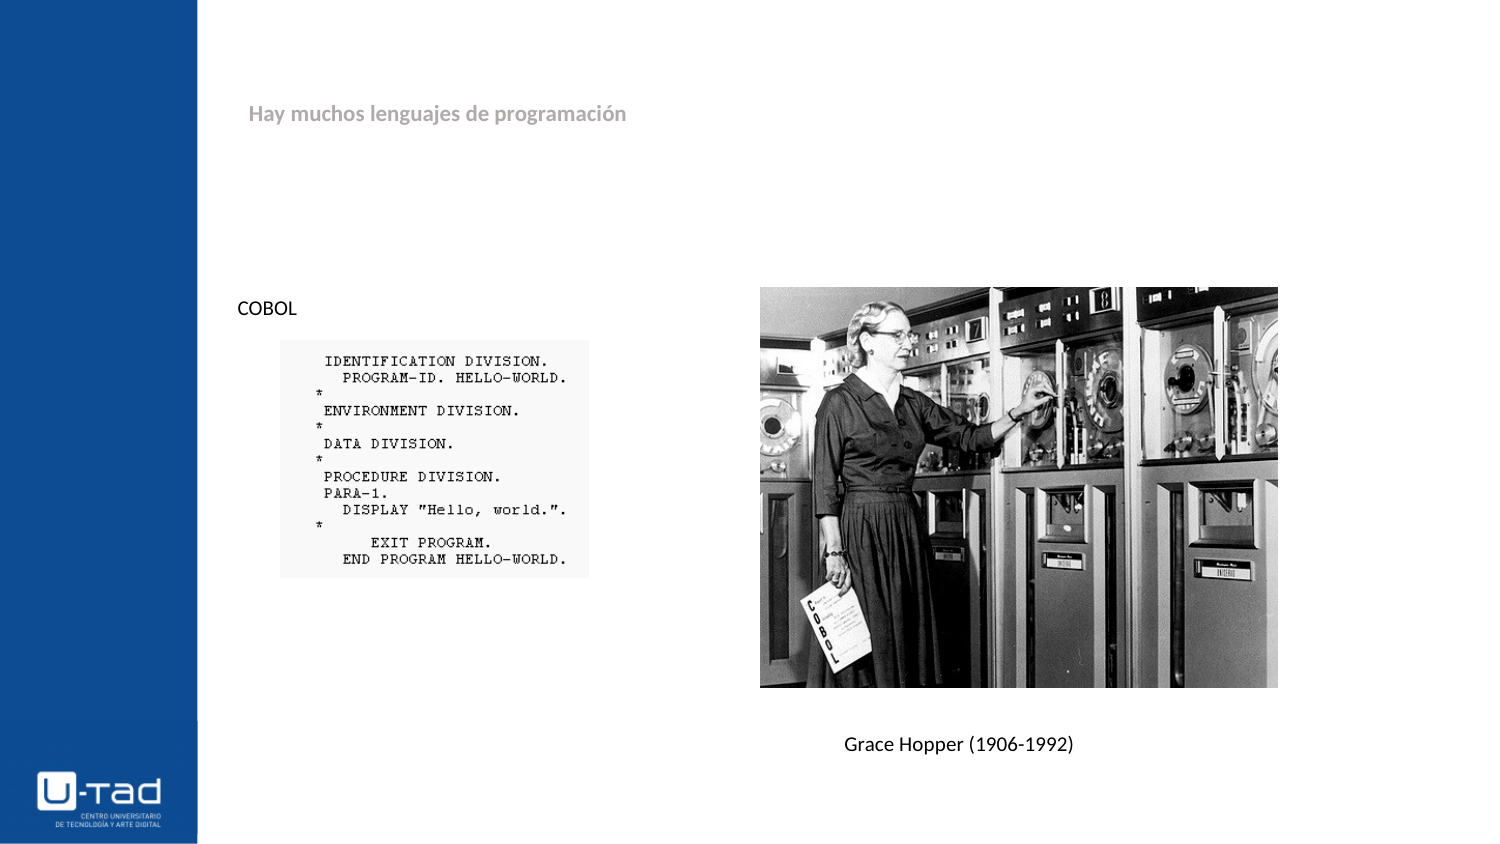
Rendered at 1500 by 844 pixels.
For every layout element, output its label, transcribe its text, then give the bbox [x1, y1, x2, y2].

picture [0, 721, 198, 834]
picture [280, 340, 589, 578]
text_box COBOL [222, 287, 538, 328]
picture [760, 287, 1278, 688]
text_box Grace Hopper (1906-1992) [829, 723, 1191, 764]
title Hay muchos lenguajes de programación [233, 37, 1500, 134]
